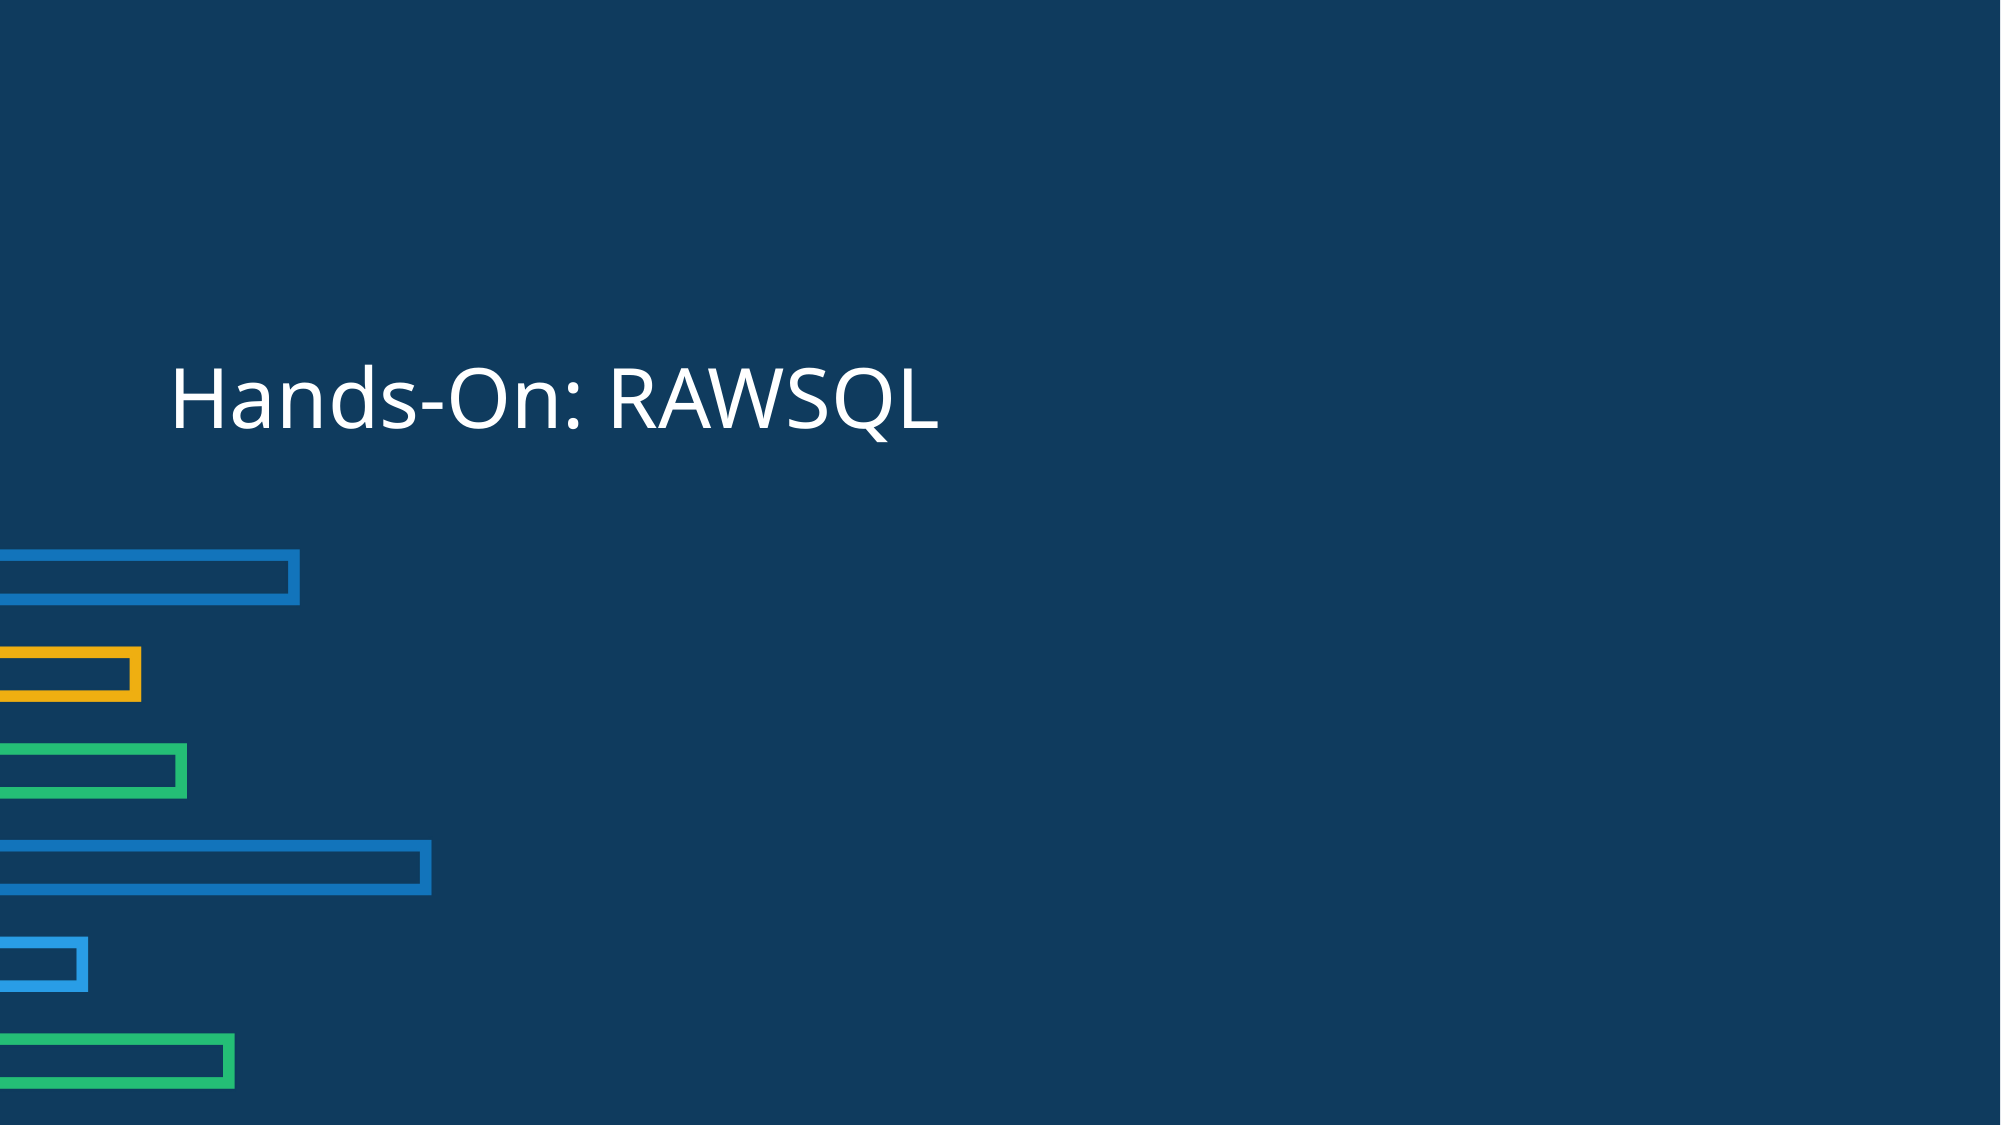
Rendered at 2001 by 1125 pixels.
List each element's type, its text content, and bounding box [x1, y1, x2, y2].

picture [0, 0, 2001, 1125]
list Hands-On: RAWSQL [168, 357, 1797, 448]
